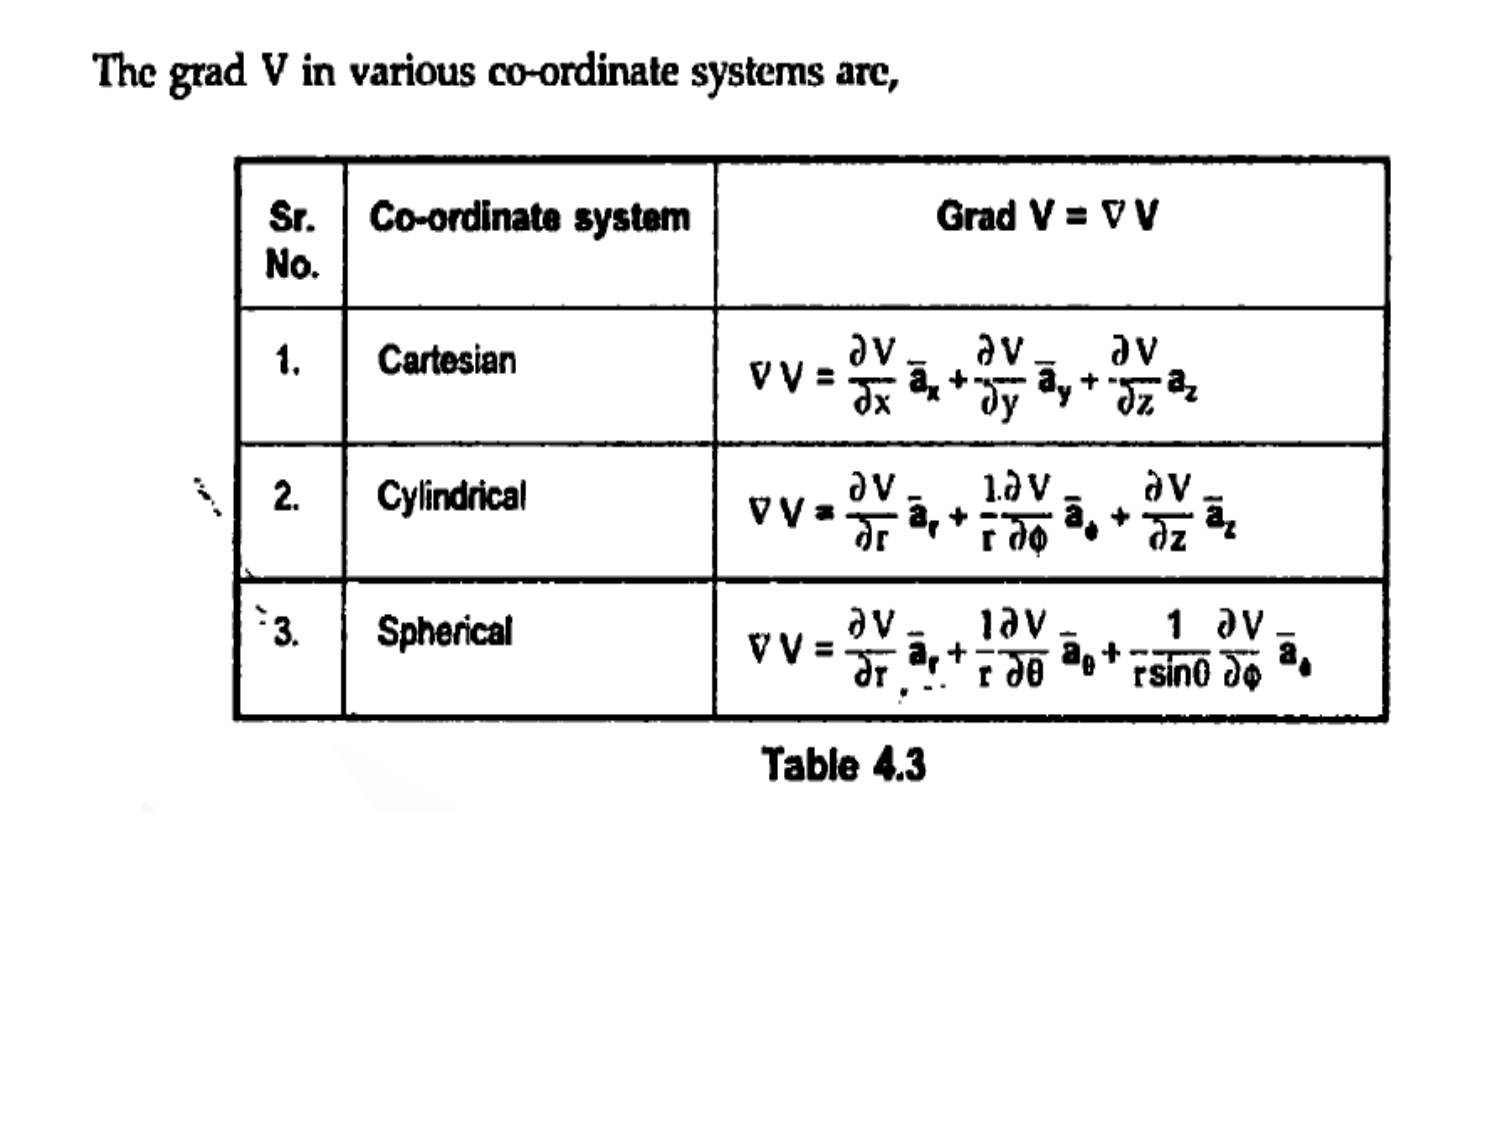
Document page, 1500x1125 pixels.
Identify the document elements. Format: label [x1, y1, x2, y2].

picture [24, 37, 1443, 813]
